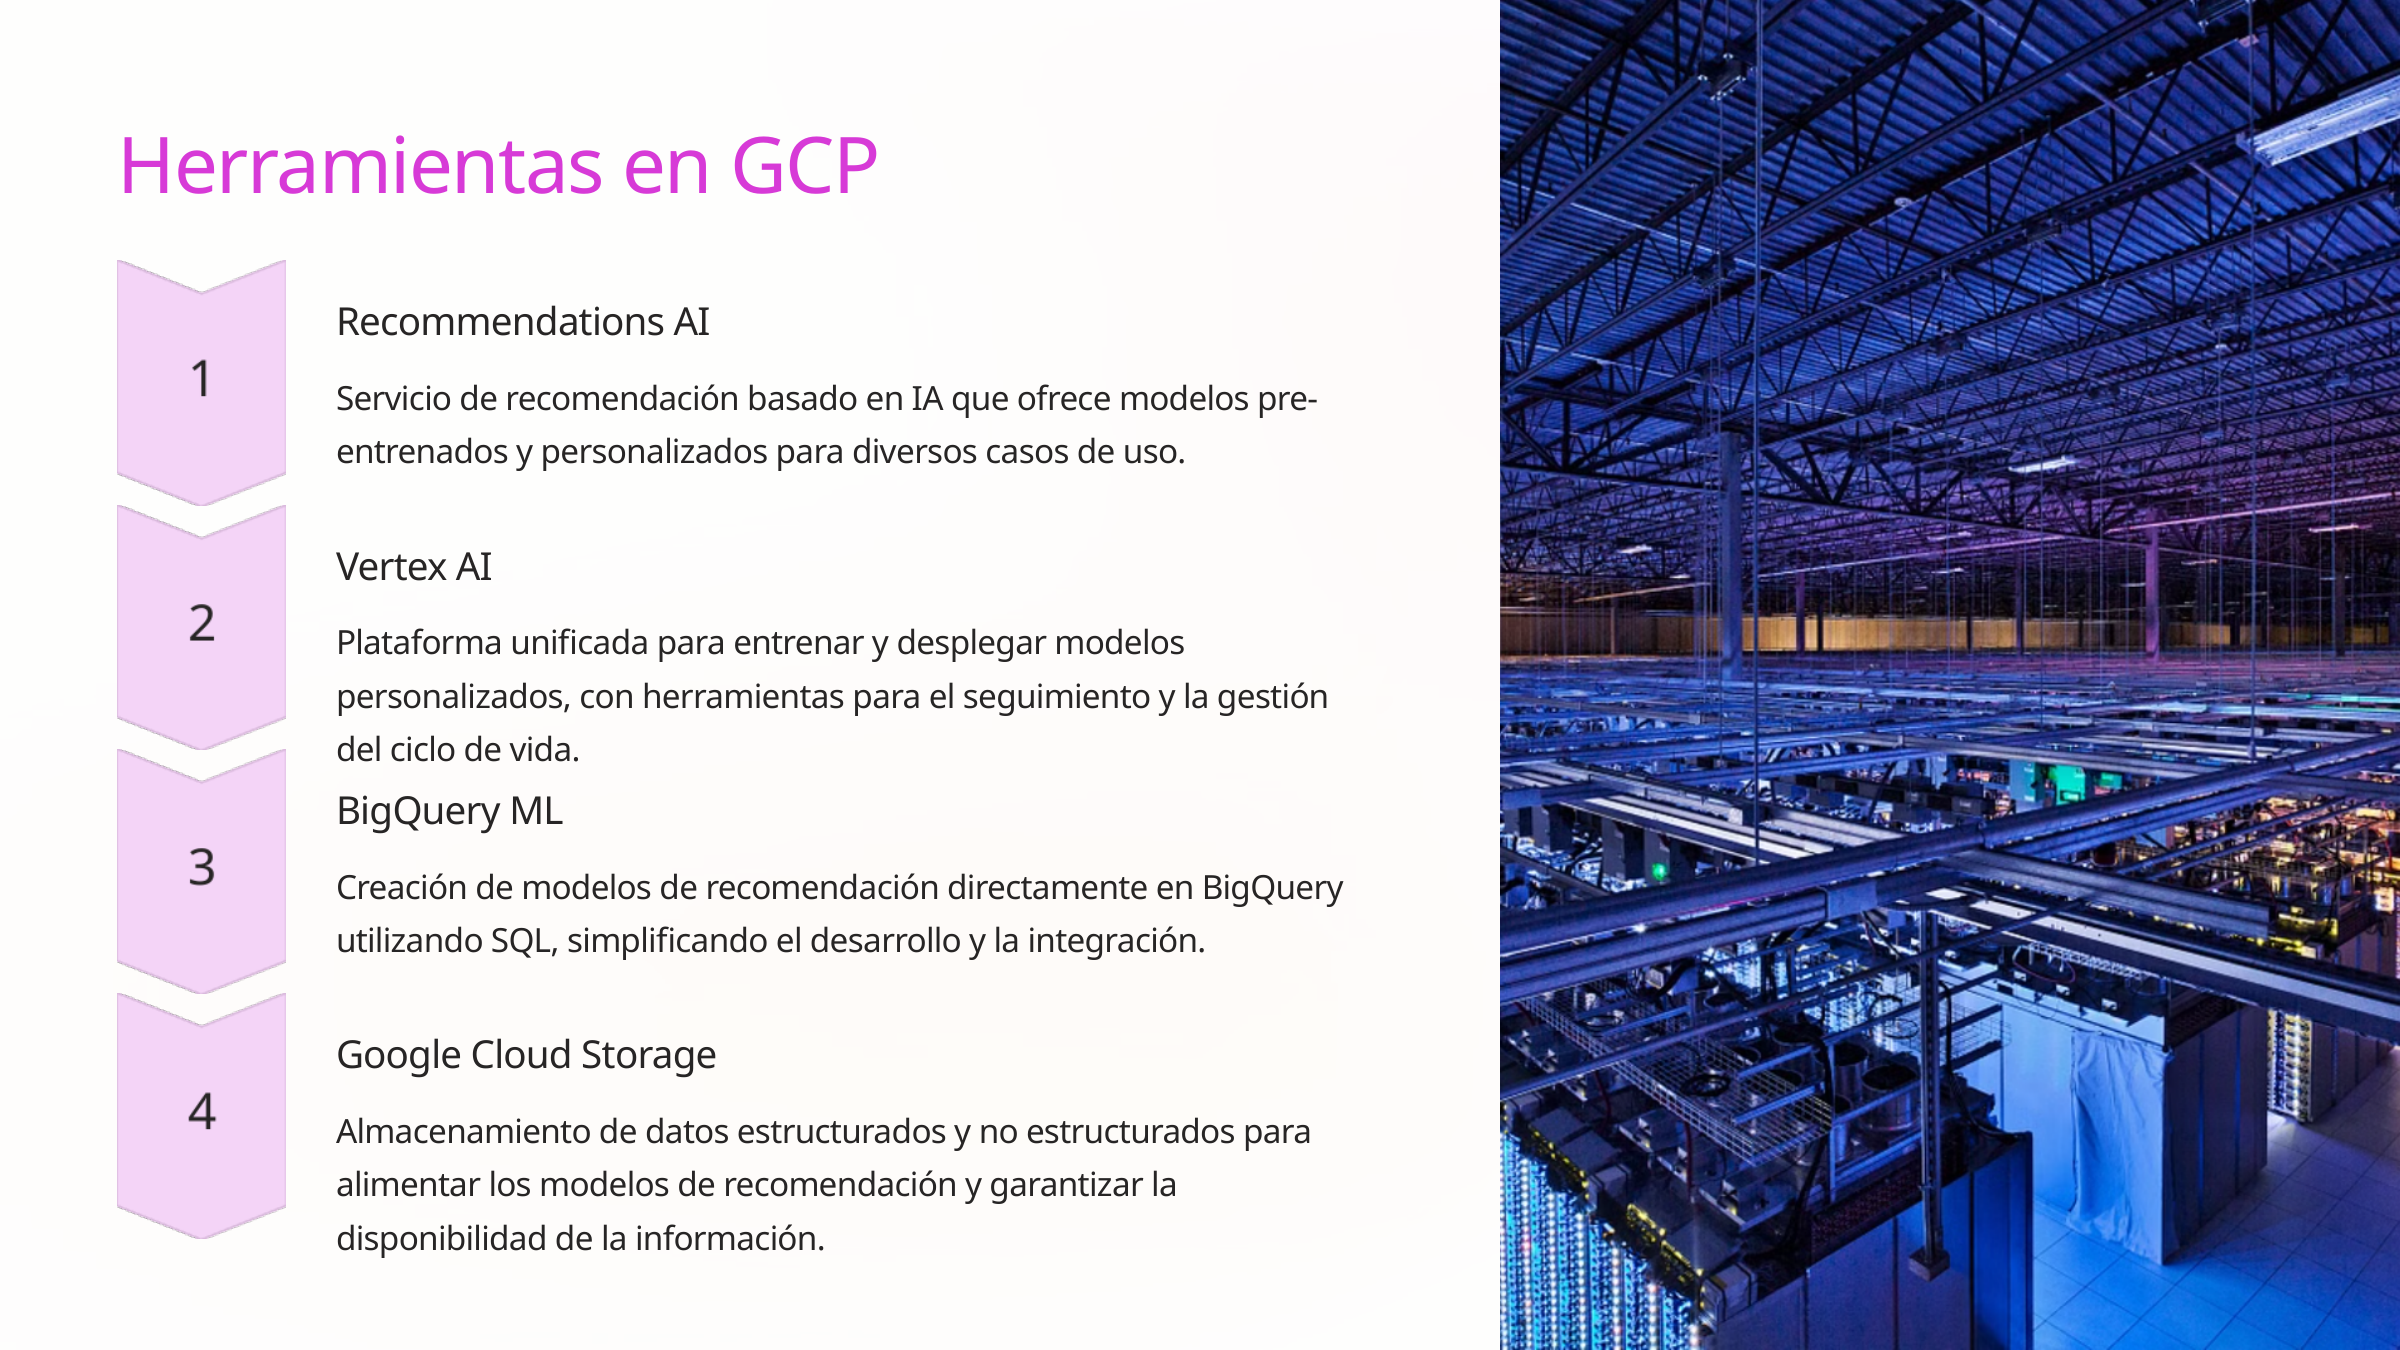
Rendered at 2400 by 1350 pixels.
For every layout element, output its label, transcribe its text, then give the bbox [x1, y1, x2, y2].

text_box Google Cloud Storage [336, 1027, 732, 1077]
text_box Servicio de recomendación basado en IA que ofrece modelos pre-entrenados y personalizados para diversos casos de uso. [336, 364, 1383, 472]
picture [117, 260, 286, 1239]
text_box Creación de modelos de recomendación directamente en BigQuery utilizando SQL, simplificando el desarrollo y la integración. [336, 852, 1383, 961]
text_box BigQuery ML [336, 783, 732, 833]
text_box Plataforma unificada para entrenar y desplegar modelos personalizados, con herramientas para el seguimiento y la gestión del ciclo de vida. [336, 608, 1383, 716]
text_box Herramientas en GCP [117, 111, 909, 211]
text_box Recommendations AI [336, 294, 732, 344]
text_box Almacenamiento de datos estructurados y no estructurados para alimentar los modelos de recomendación y garantizar la disponibilidad de la información. [336, 1097, 1383, 1205]
picture [1499, 0, 2400, 1350]
text_box Vertex AI [336, 538, 732, 589]
